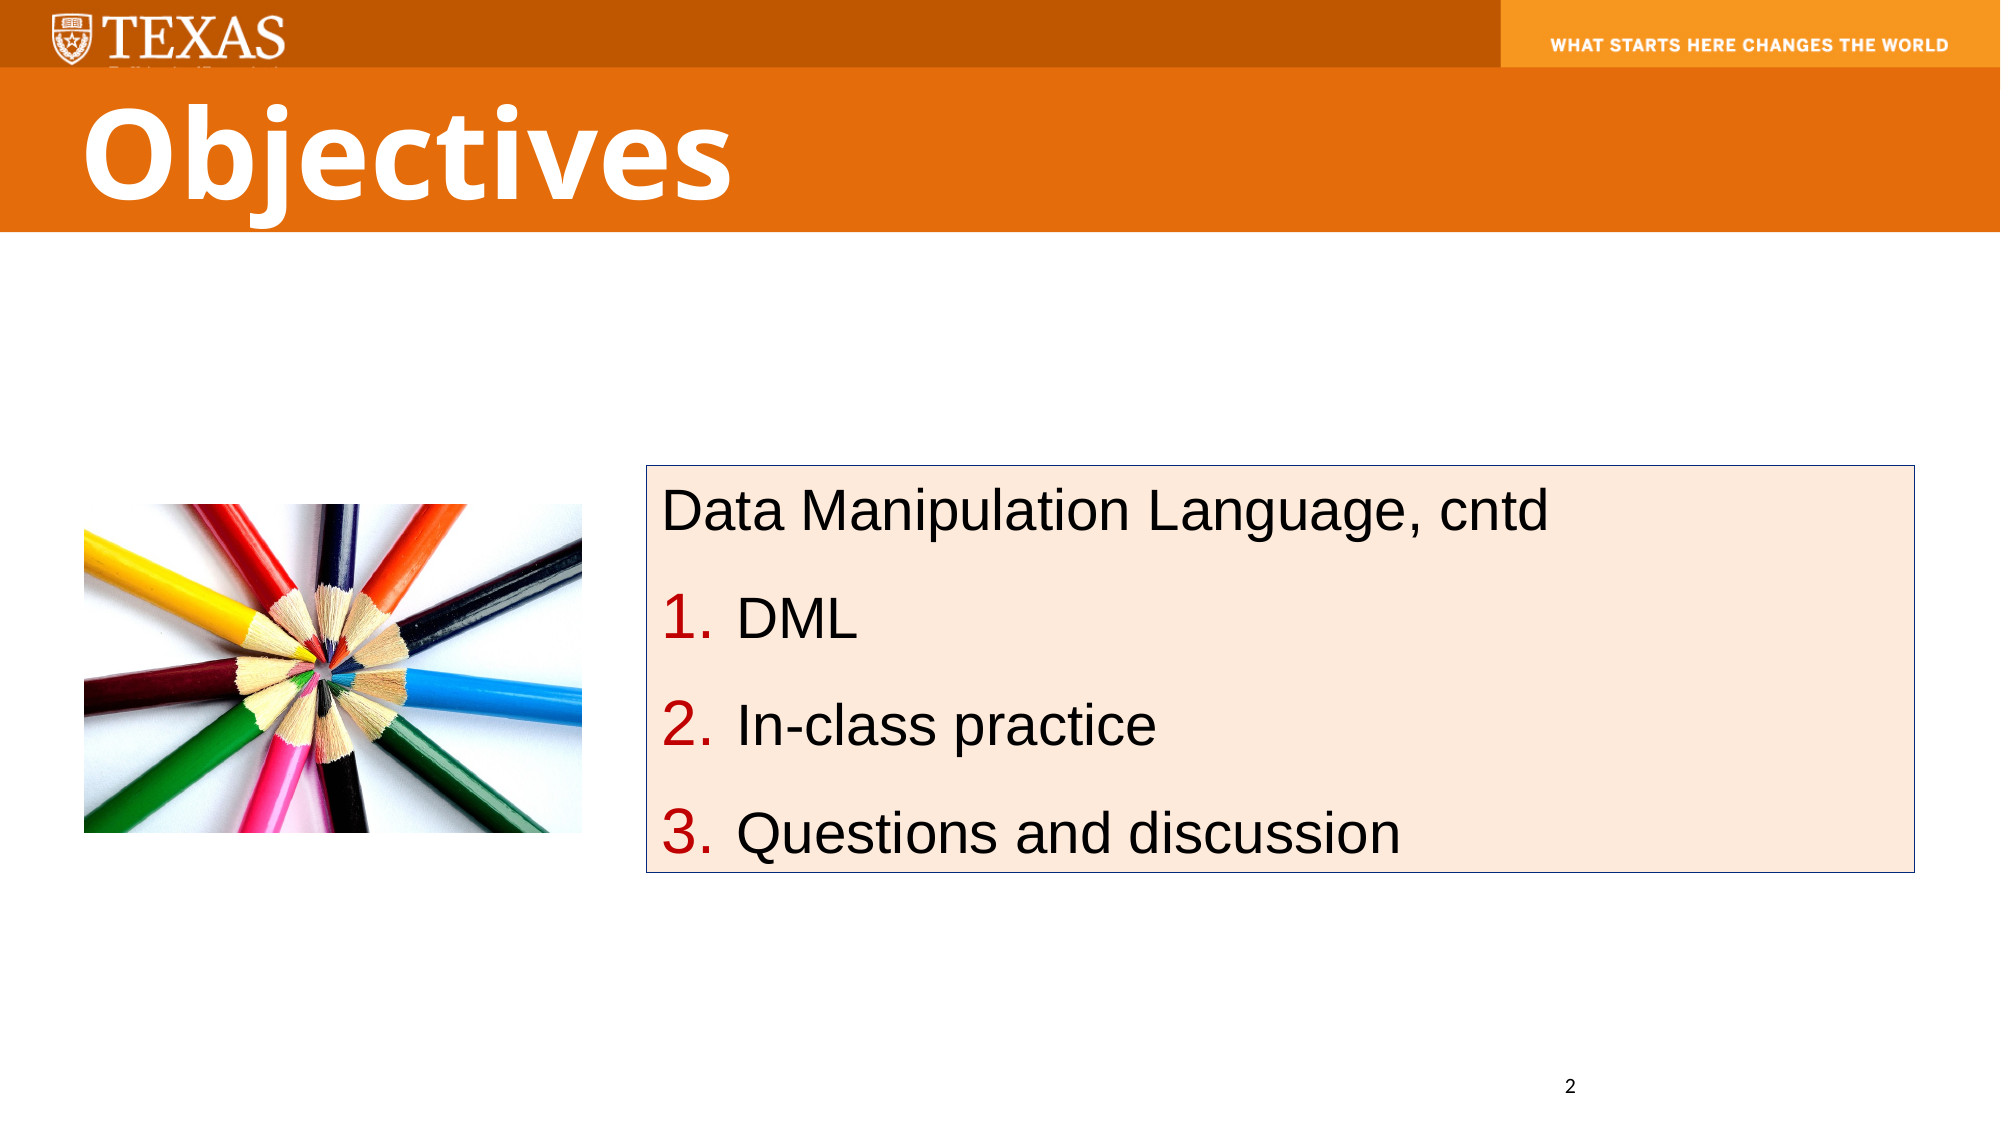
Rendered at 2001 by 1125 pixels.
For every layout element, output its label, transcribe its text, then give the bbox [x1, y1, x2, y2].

picture [0, 0, 2001, 1125]
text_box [84, 462, 1916, 875]
text_box Objectives [0, 67, 2000, 233]
slide_number 2 [1550, 1064, 2000, 1124]
